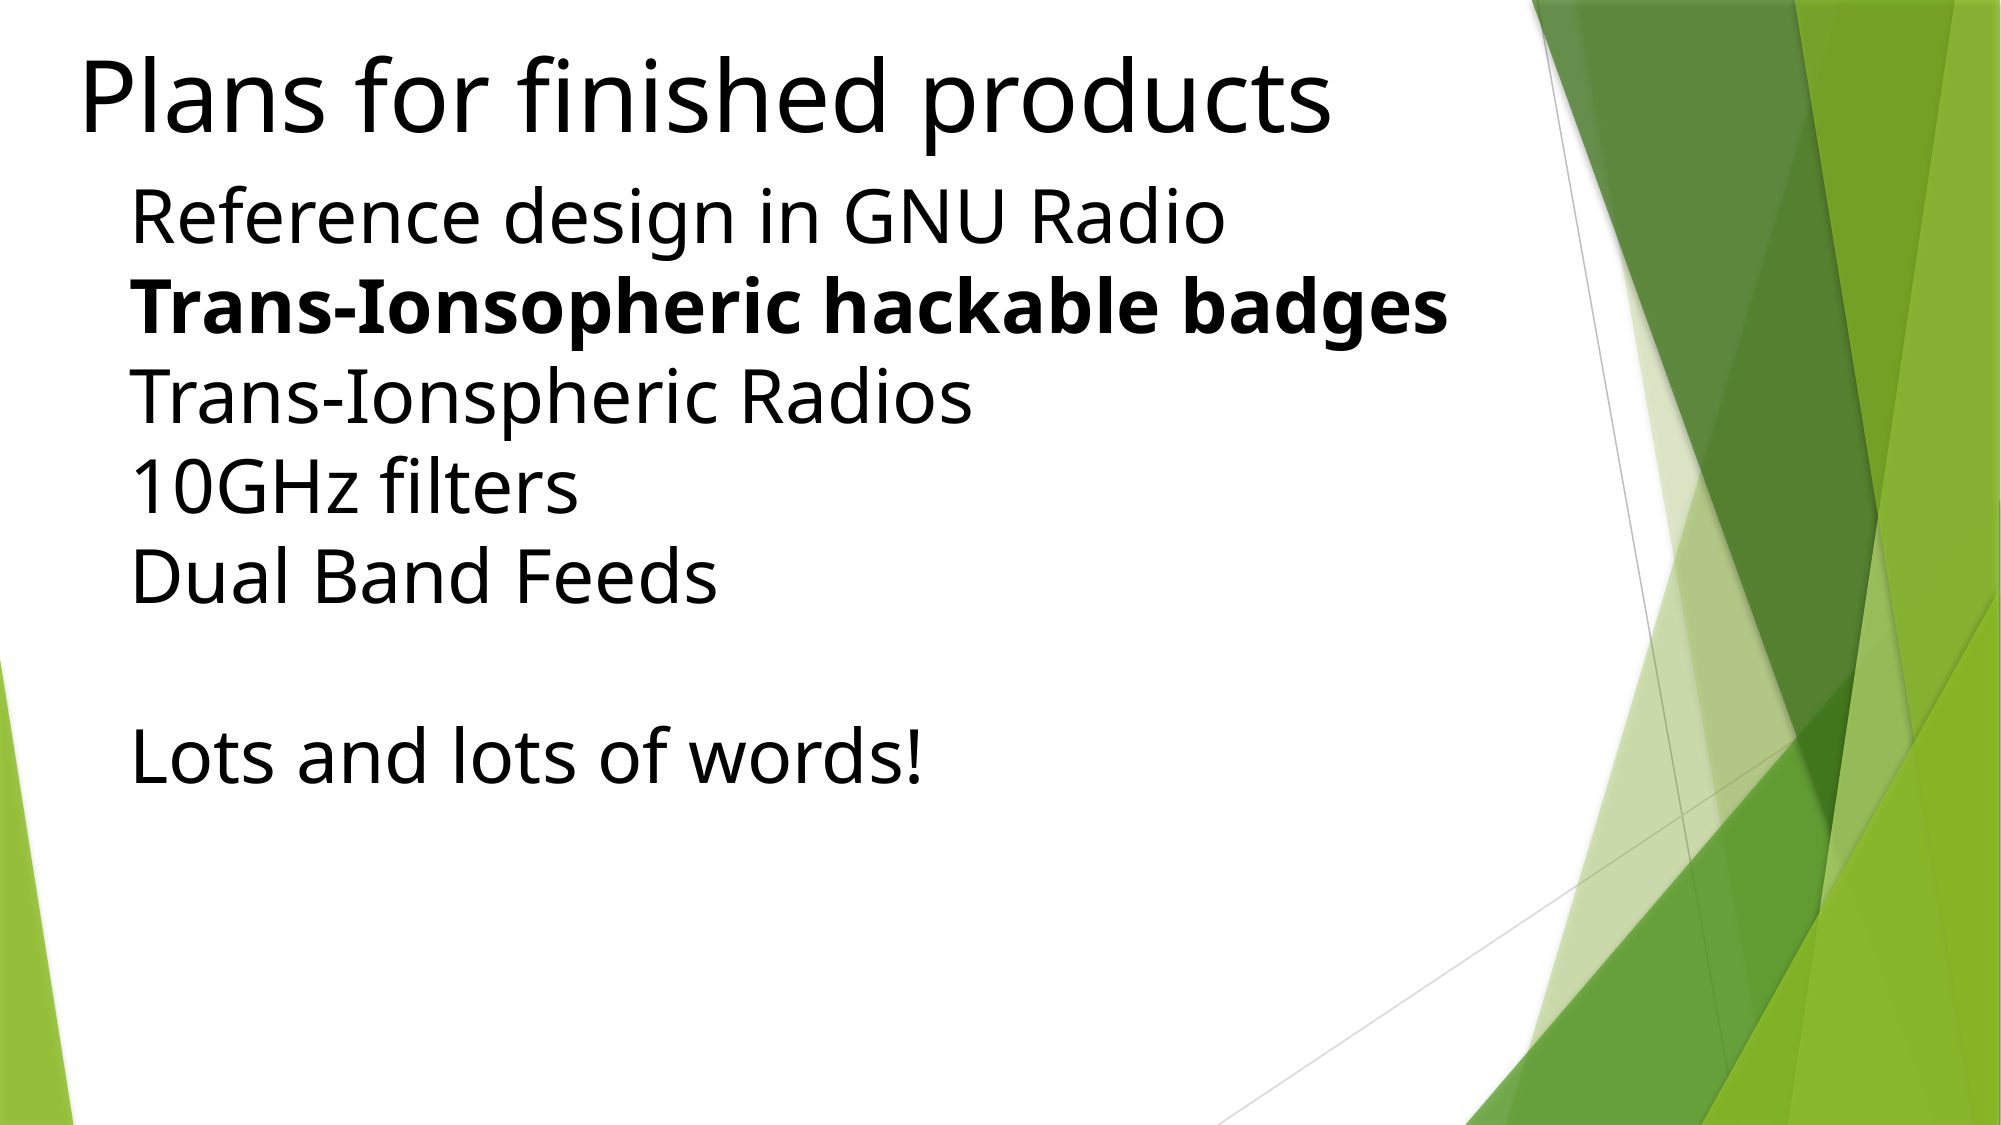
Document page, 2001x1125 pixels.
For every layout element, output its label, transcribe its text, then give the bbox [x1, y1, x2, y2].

text_box Reference design in GNU Radio Trans-Ionsopheric hackable badges Trans-Ionspheric Radios 10GHz filters Dual Band Feeds Lots and lots of words! [114, 161, 1466, 807]
text_box Plans for finished products [62, 25, 1351, 161]
